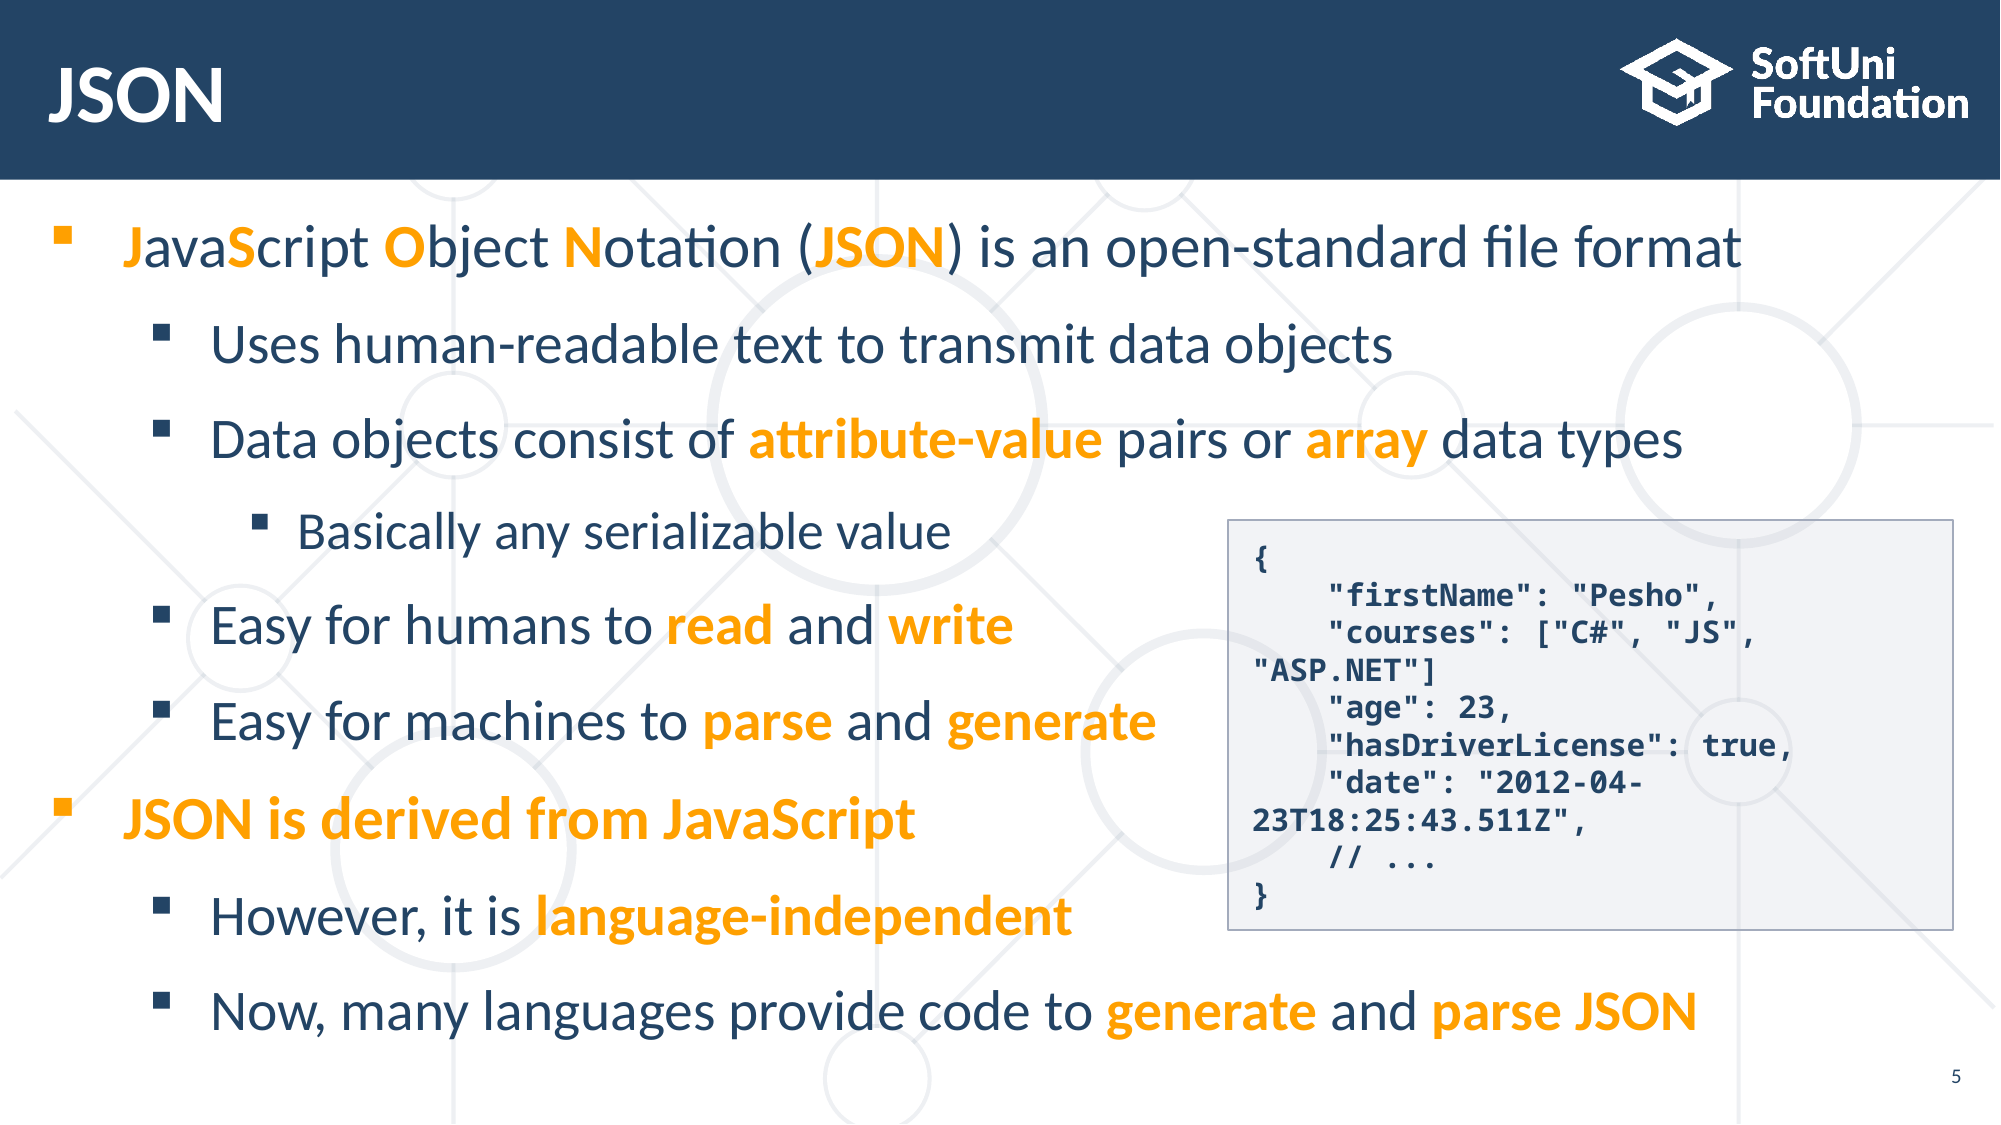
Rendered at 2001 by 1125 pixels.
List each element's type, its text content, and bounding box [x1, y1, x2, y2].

picture [1619, 38, 1968, 126]
slide_number 5 [1897, 1049, 1968, 1101]
title JSON [31, 16, 1591, 162]
text_box { "firstName": "Pesho", "courses": ["C#", "JS", "ASP.NET"] "age": 23, "hasDriverLicense": true, "date": "2012-04-23T18:25:43.511Z", // ... } [1228, 519, 1954, 930]
list JavaScript Object Notation (JSON) is an open-standard file format Uses human-readable text to transmit data objects Data objects consist of attribute-value pairs or array data types Basically any serializable value Easy for humans to read and write Easy for machines to parse and generate JSON is derived from JavaScript However, it is language-independent Now, many languages provide code to generate and parse JSON [31, 196, 1970, 1050]
